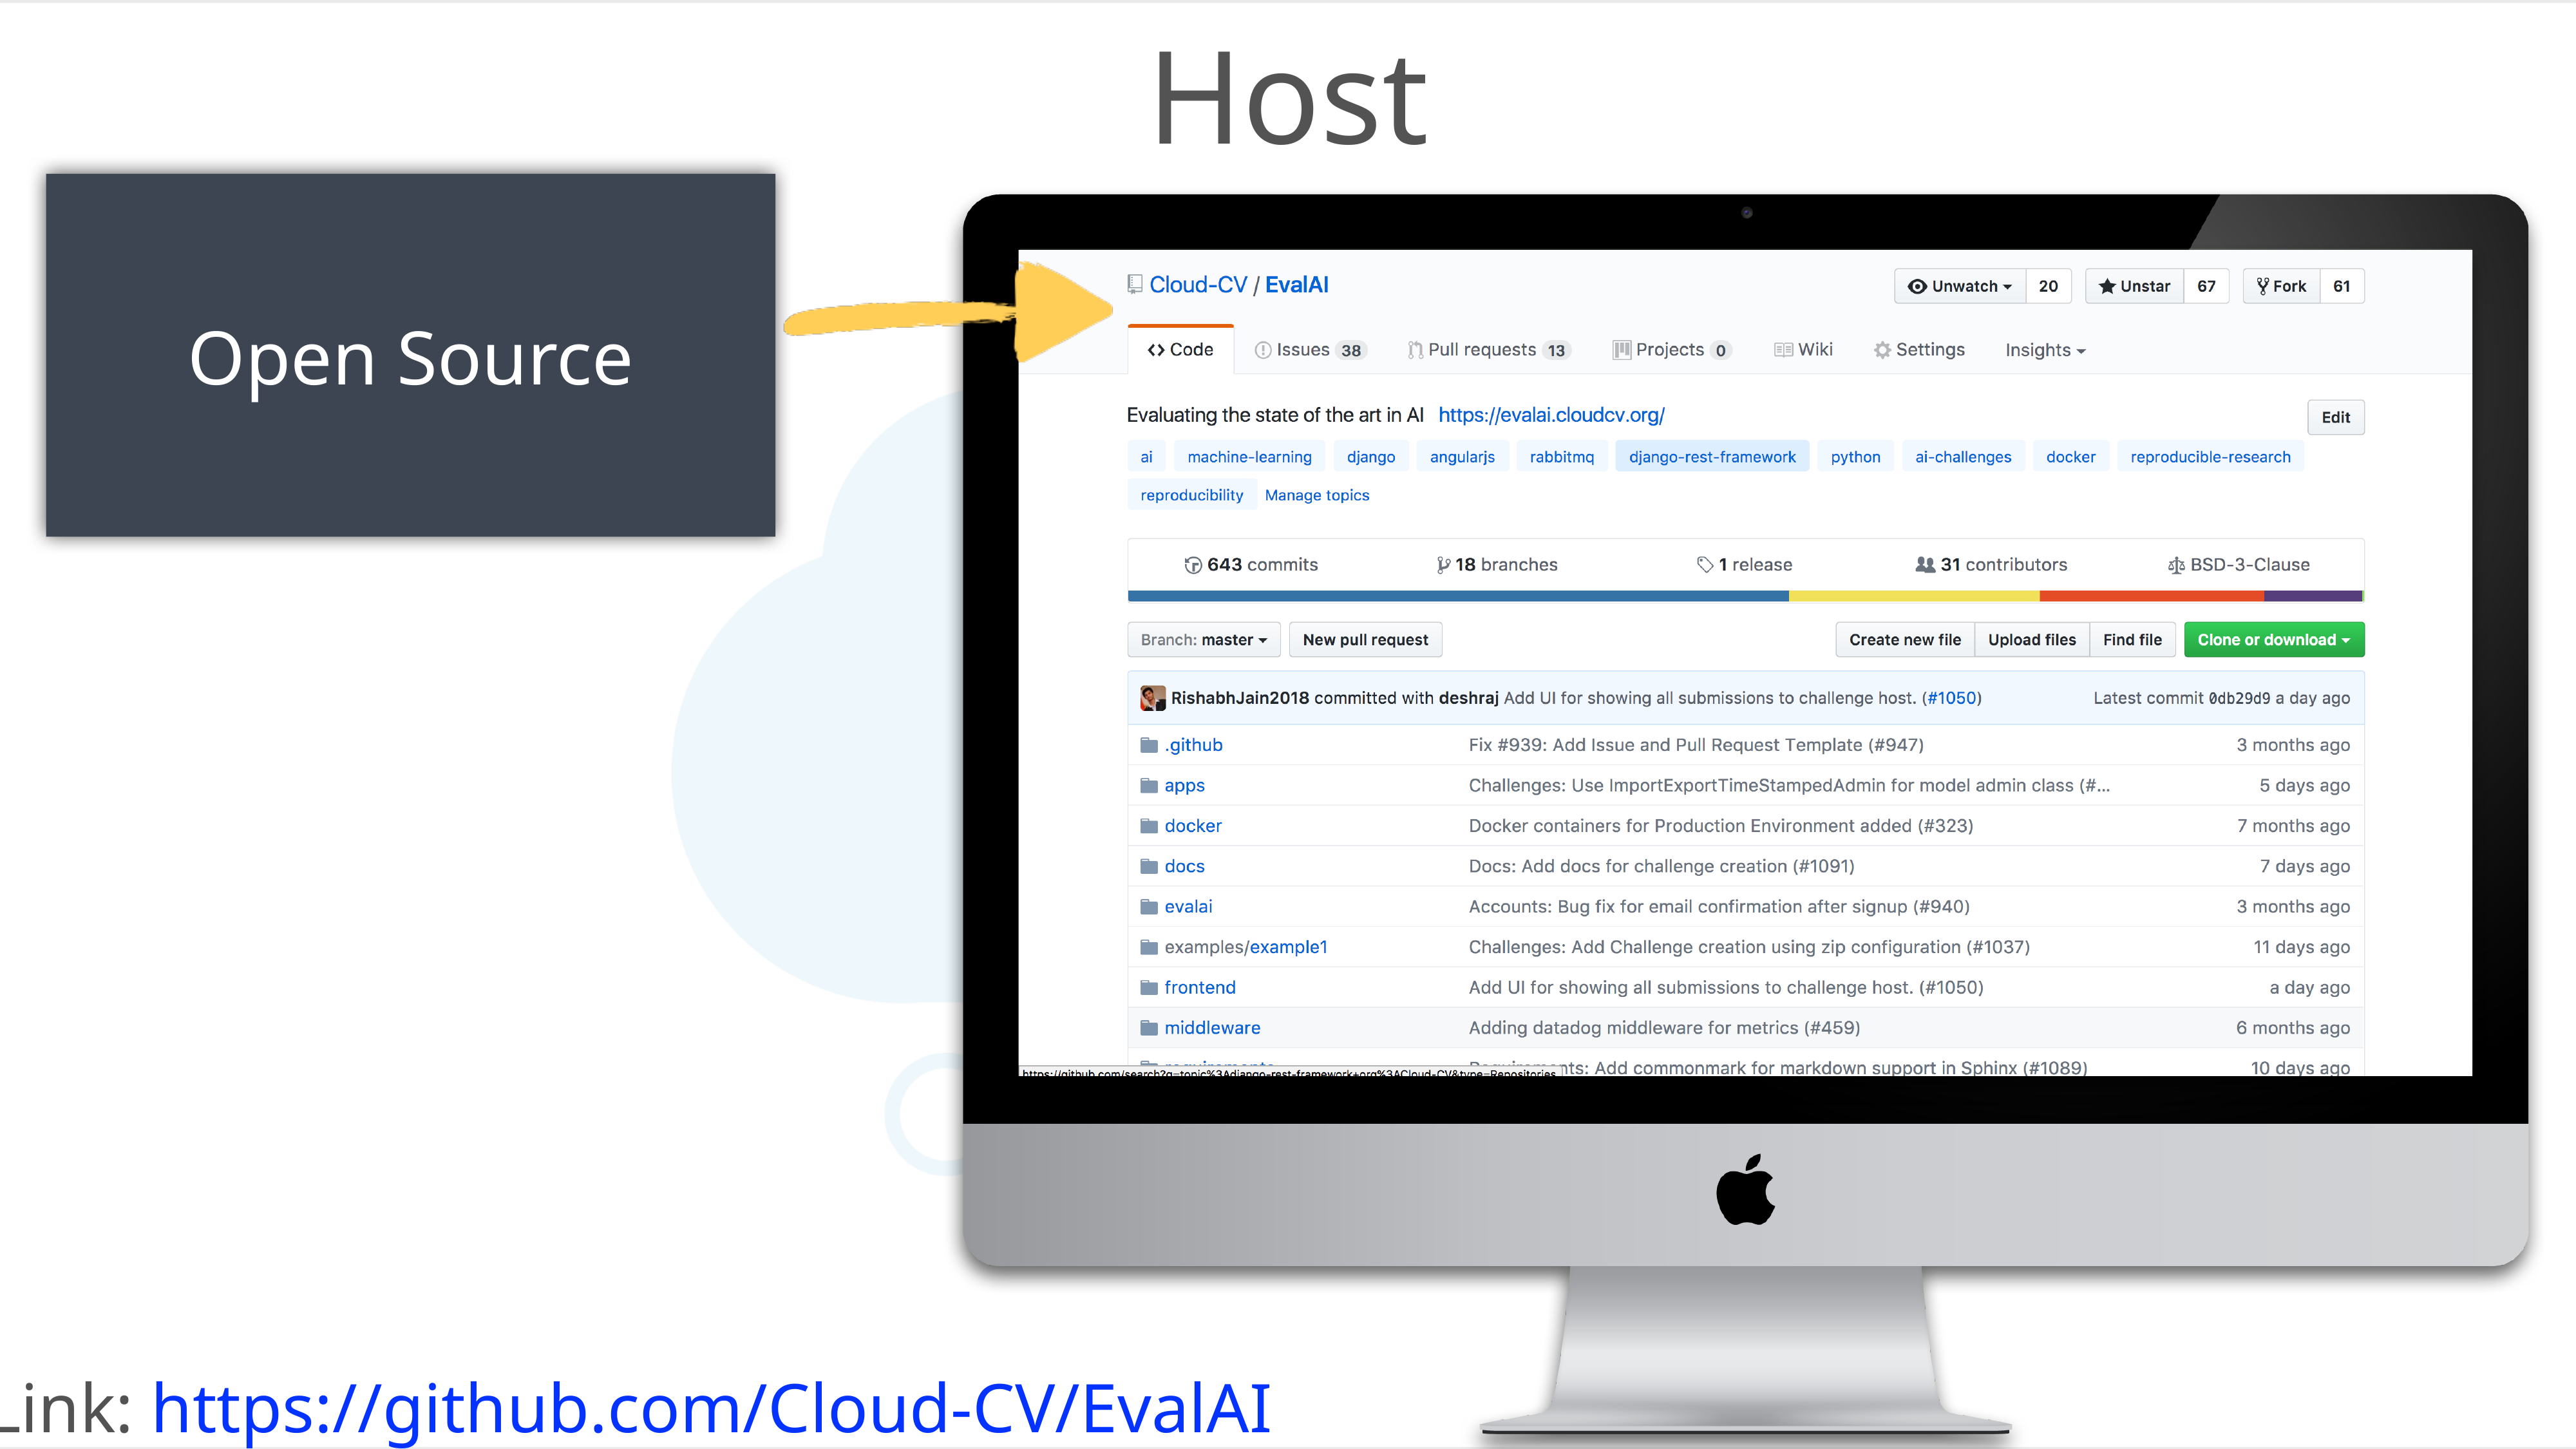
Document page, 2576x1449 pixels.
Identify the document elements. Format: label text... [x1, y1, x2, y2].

text_box Open Source [54, 303, 768, 408]
text_box [46, 173, 776, 537]
text_box Link: https://github.com/Cloud-CV/EvalAI [0, 1358, 1281, 1449]
title Host [345, 0, 2231, 194]
picture [0, 0, 2576, 1449]
